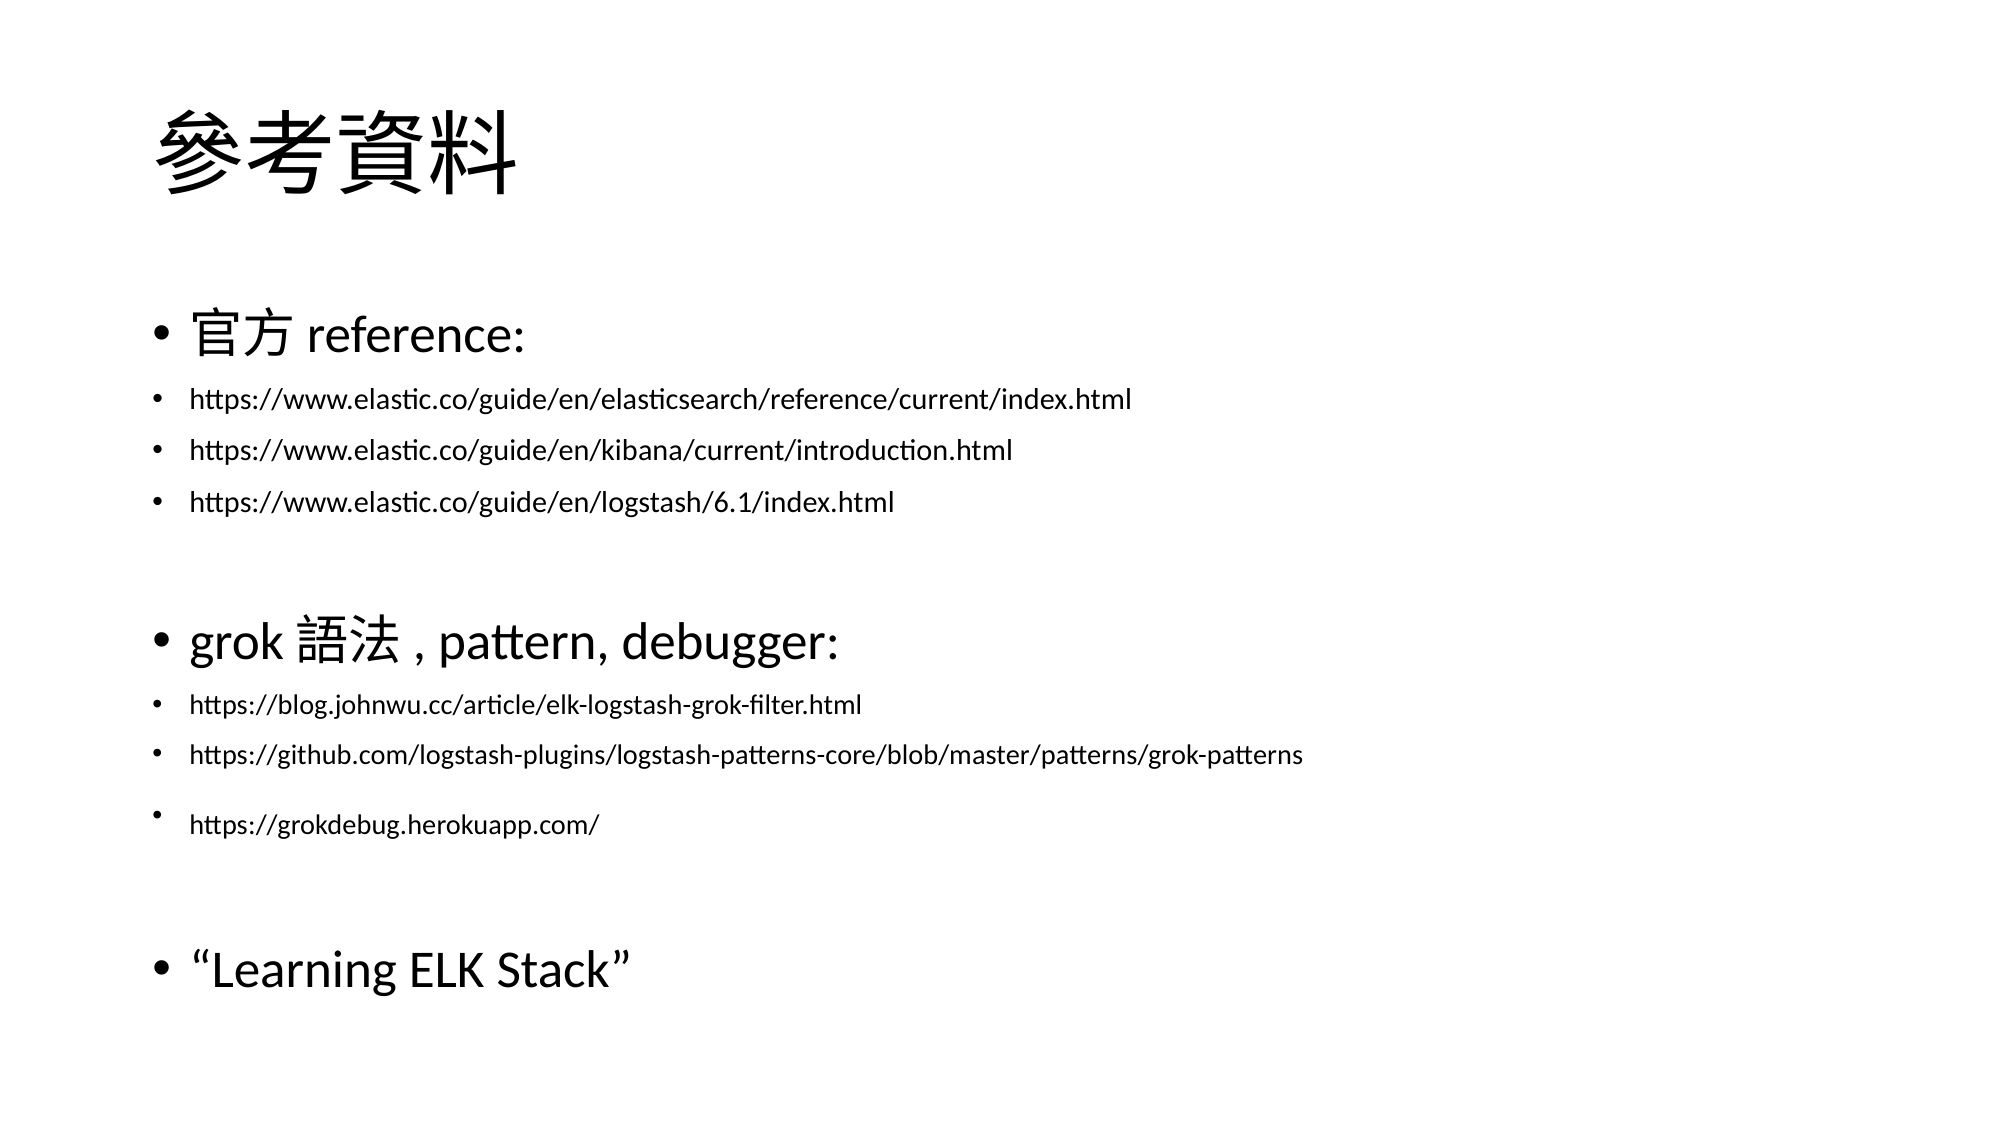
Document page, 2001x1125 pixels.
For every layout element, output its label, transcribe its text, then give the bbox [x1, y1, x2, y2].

list 官方reference: https://www.elastic.co/guide/en/elasticsearch/reference/current/index.html https://www.elastic.co/guide/en/kibana/current/introduction.html https://www.elastic.co/guide/en/logstash/6.1/index.html grok語法, pattern, debugger: https://blog.johnwu.cc/article/elk-logstash-grok-filter.html https://github.com/logstash-plugins/logstash-patterns-core/blob/master/patterns/grok-patterns https://grokdebug.herokuapp.com/ “Learning ELK Stack” [137, 299, 1863, 1014]
title 參考資料 [137, 48, 1863, 267]
